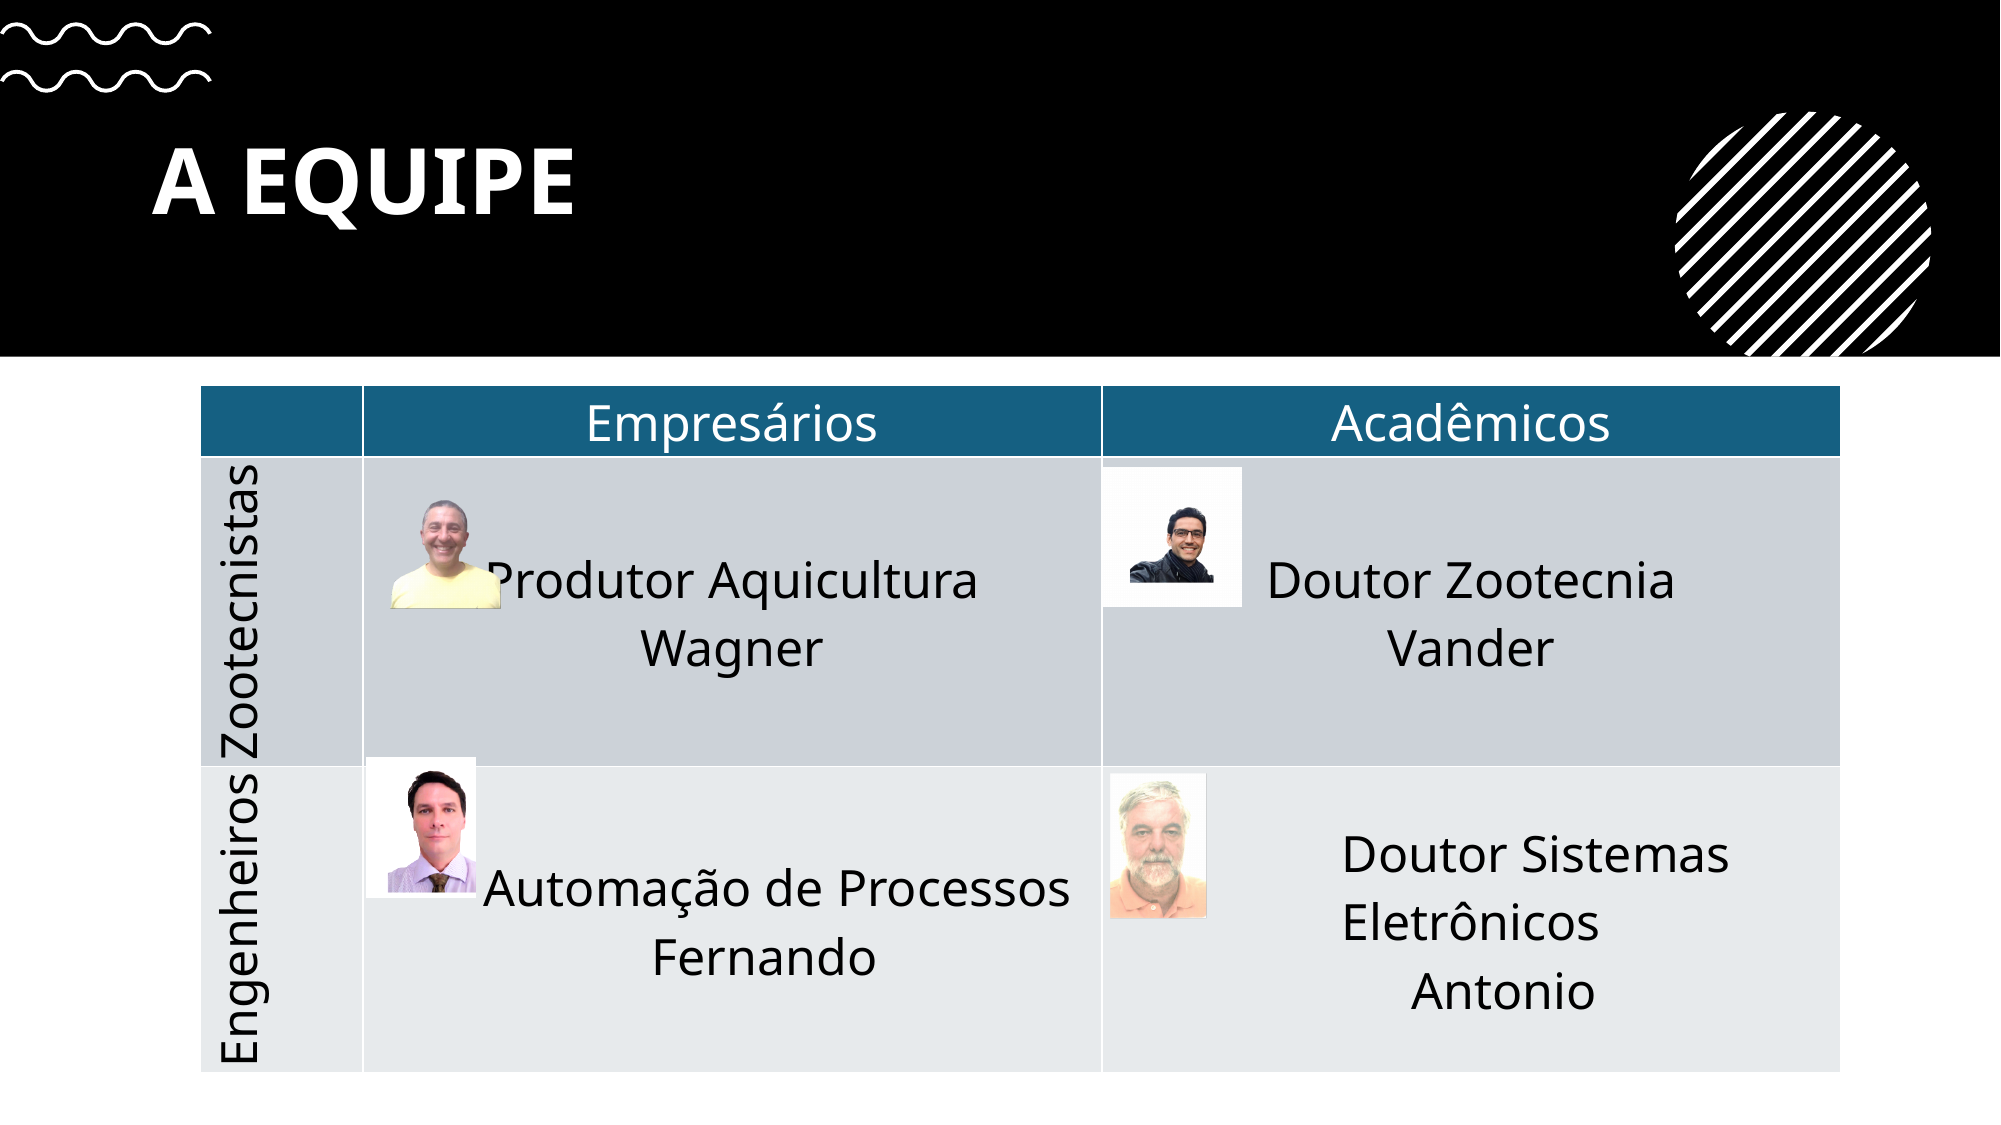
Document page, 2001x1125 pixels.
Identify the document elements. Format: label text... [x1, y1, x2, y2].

picture [347, 455, 540, 649]
table_cell Doutor Zootecnia Vander [1103, 458, 1840, 766]
text_box [0, 0, 2000, 358]
picture [366, 757, 476, 899]
table_cell Automação de Processos Fernando [364, 767, 1101, 1072]
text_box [1674, 111, 1932, 358]
table_header Acadêmicos [1103, 386, 1840, 456]
text_box [0, 358, 2000, 1125]
title A EQUIPE [137, 92, 1863, 278]
table_cell Engenheiros [201, 767, 362, 1072]
picture [1101, 466, 1242, 608]
table_header Empresários [364, 386, 1101, 456]
table_cell Zootecnistas [201, 458, 362, 766]
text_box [0, 21, 213, 94]
table_header [201, 386, 362, 456]
table_cell Doutor Sistemas Eletrônicos Antonio [1103, 767, 1840, 1072]
table_cell Produtor Aquicultura Wagner [364, 458, 1101, 766]
picture [1061, 748, 1255, 943]
